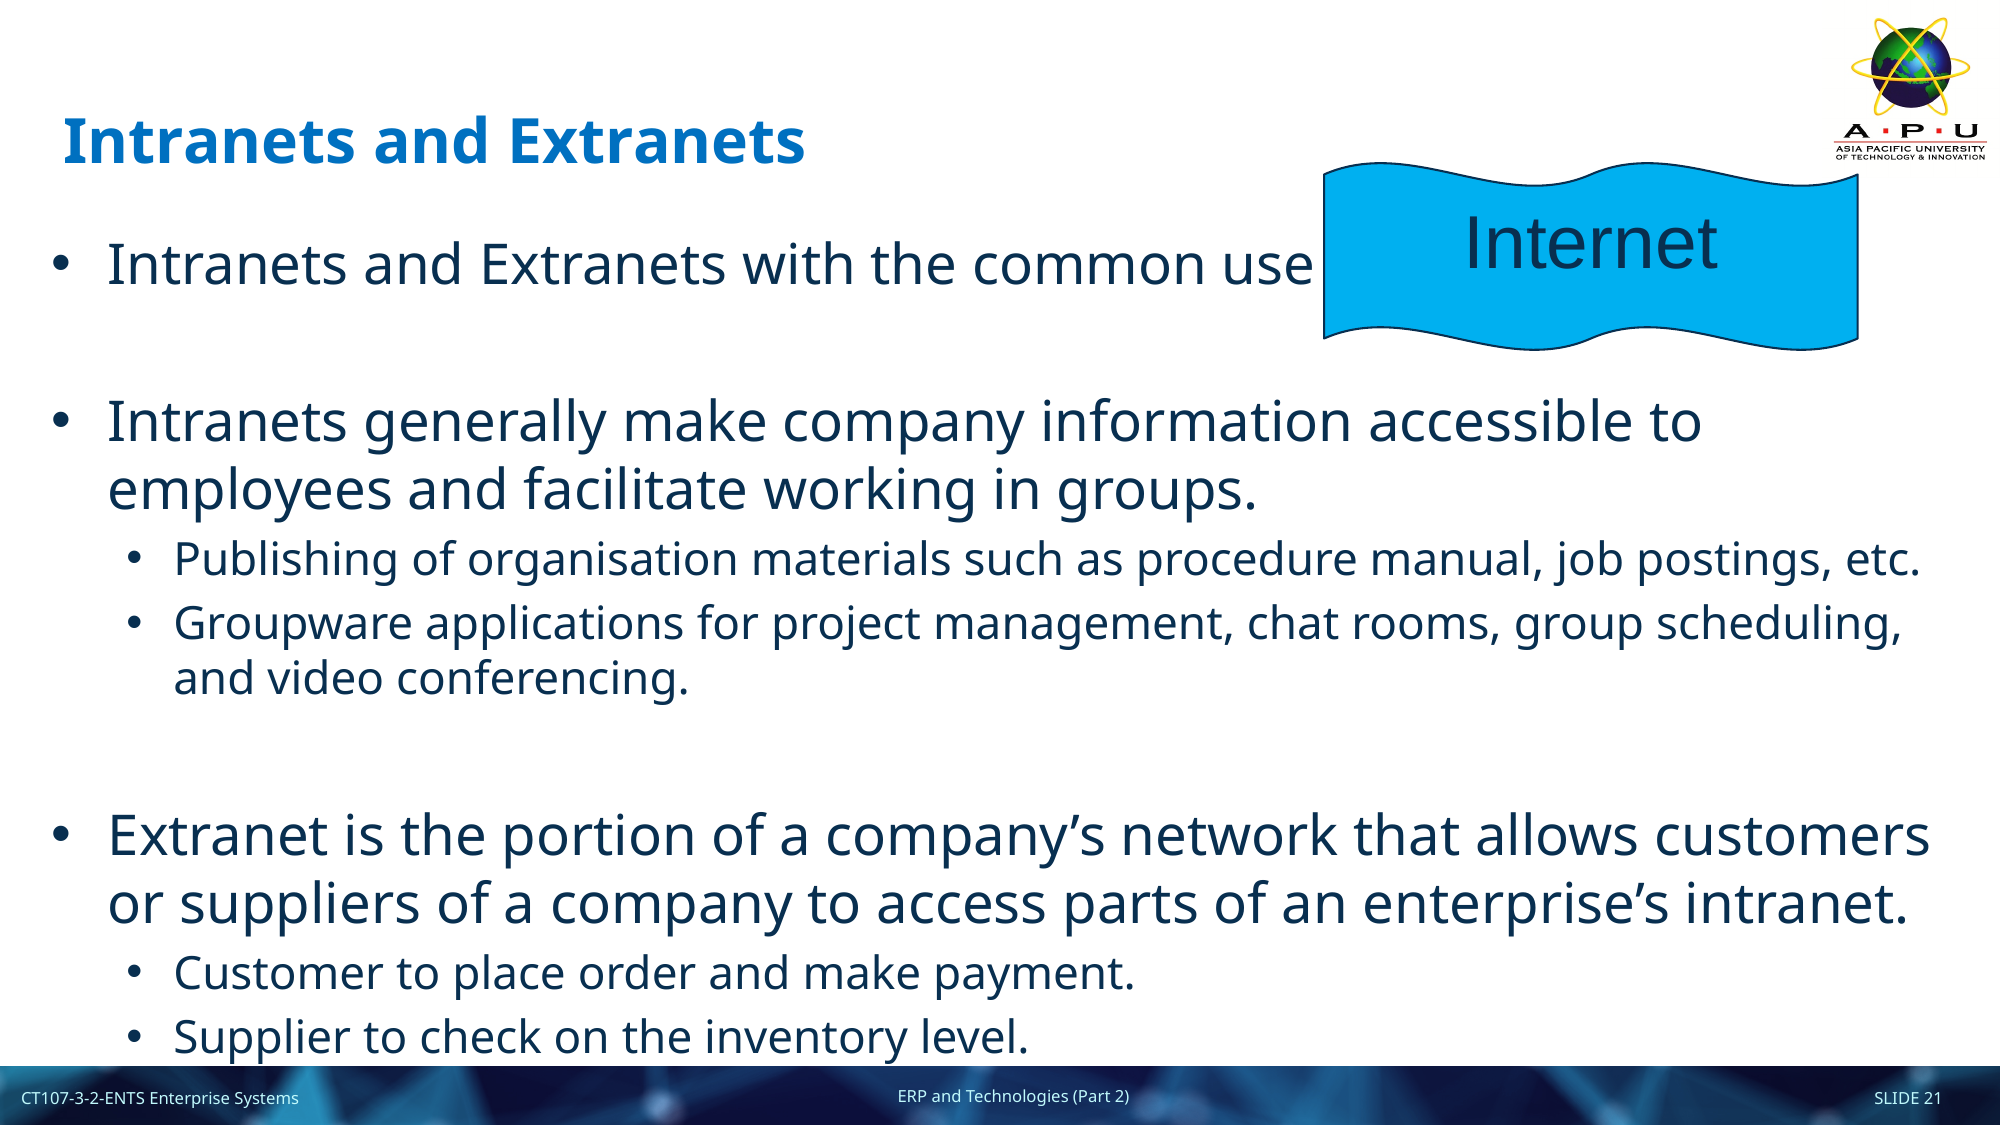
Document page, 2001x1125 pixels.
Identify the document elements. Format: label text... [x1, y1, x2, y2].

text_box Internet [1324, 163, 1858, 350]
picture [1822, 0, 2000, 178]
list Intranets and Extranets with the common use of Intranets generally make company information accessible to employees and facilitate working in groups. Publishing of organisation materials such as procedure manual, job postings, etc. Groupware applications for project management, chat rooms, group scheduling, and video conferencing. Extranet is the portion of a company’s network that allows customers or suppliers of a company to access parts of an enterprise’s intranet. Customer to place order and make payment. Supplier to check on the inventory level. [36, 220, 1952, 1041]
title Intranets and Extranets [48, 45, 1764, 233]
picture [0, 1066, 2000, 1125]
